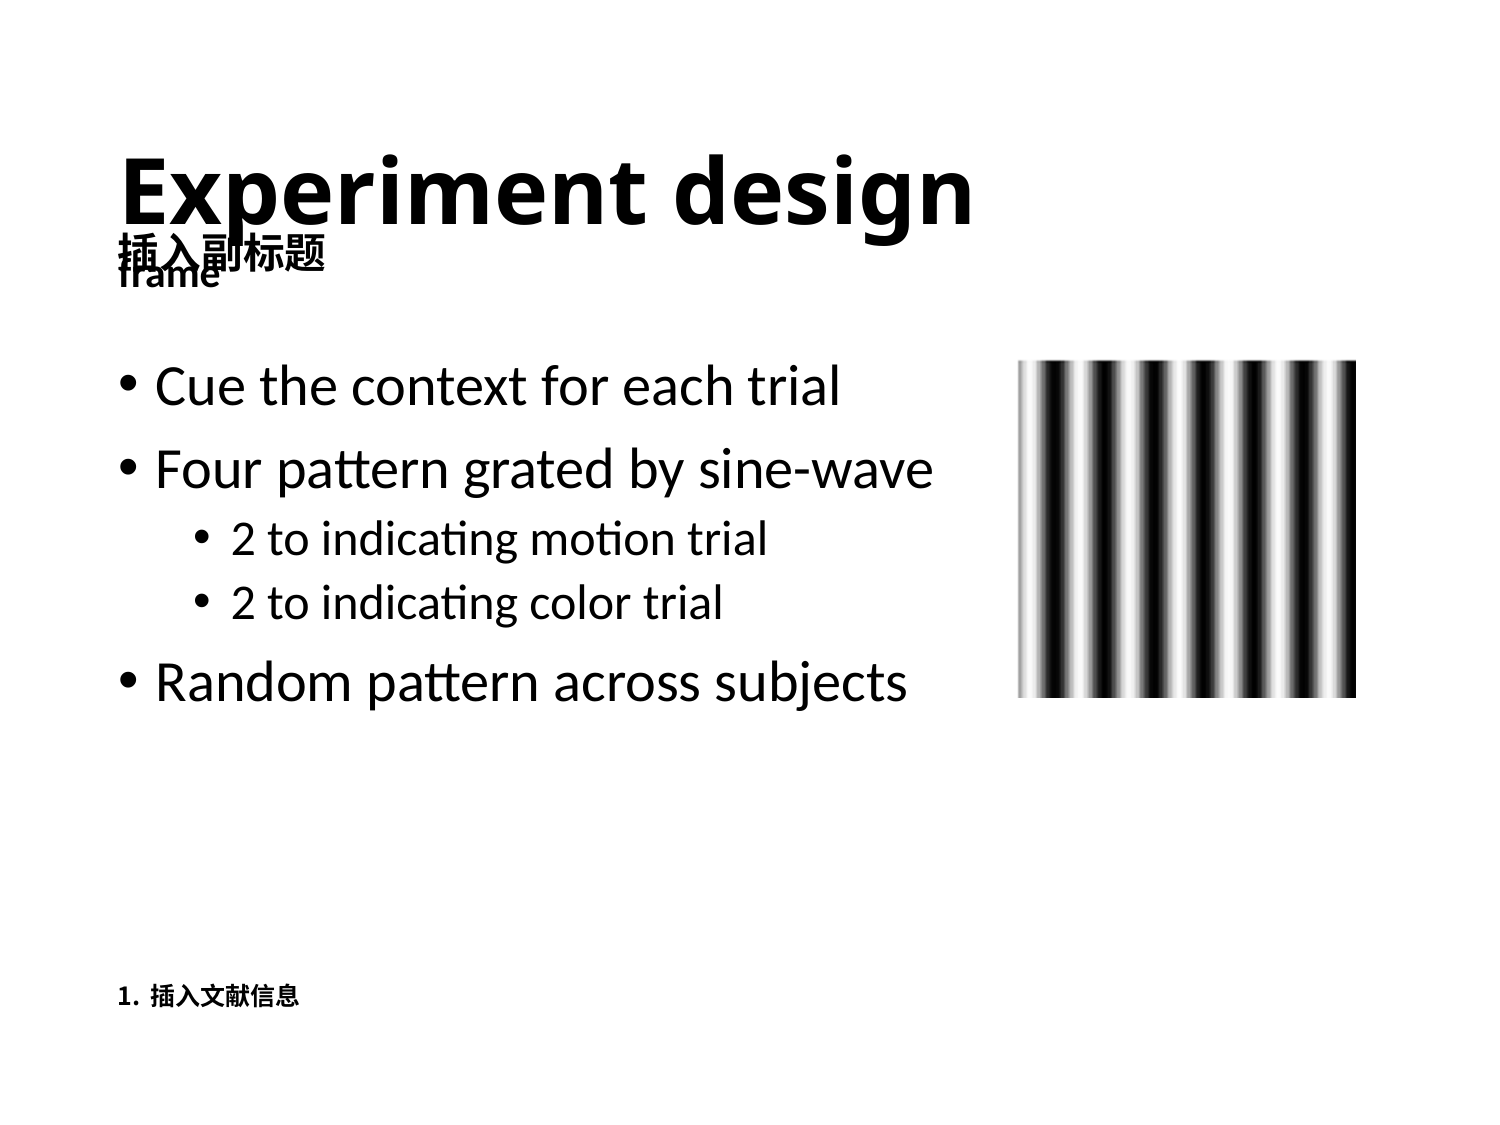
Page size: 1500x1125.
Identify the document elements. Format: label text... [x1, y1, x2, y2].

picture [1006, 347, 1356, 698]
title Experiment design [103, 85, 1397, 244]
list frame [103, 244, 1397, 318]
list Cue the context for each trial Four pattern grated by sine-wave 2 to indicating motion trial 2 to indicating color trial Random pattern across subjects [103, 347, 1397, 974]
